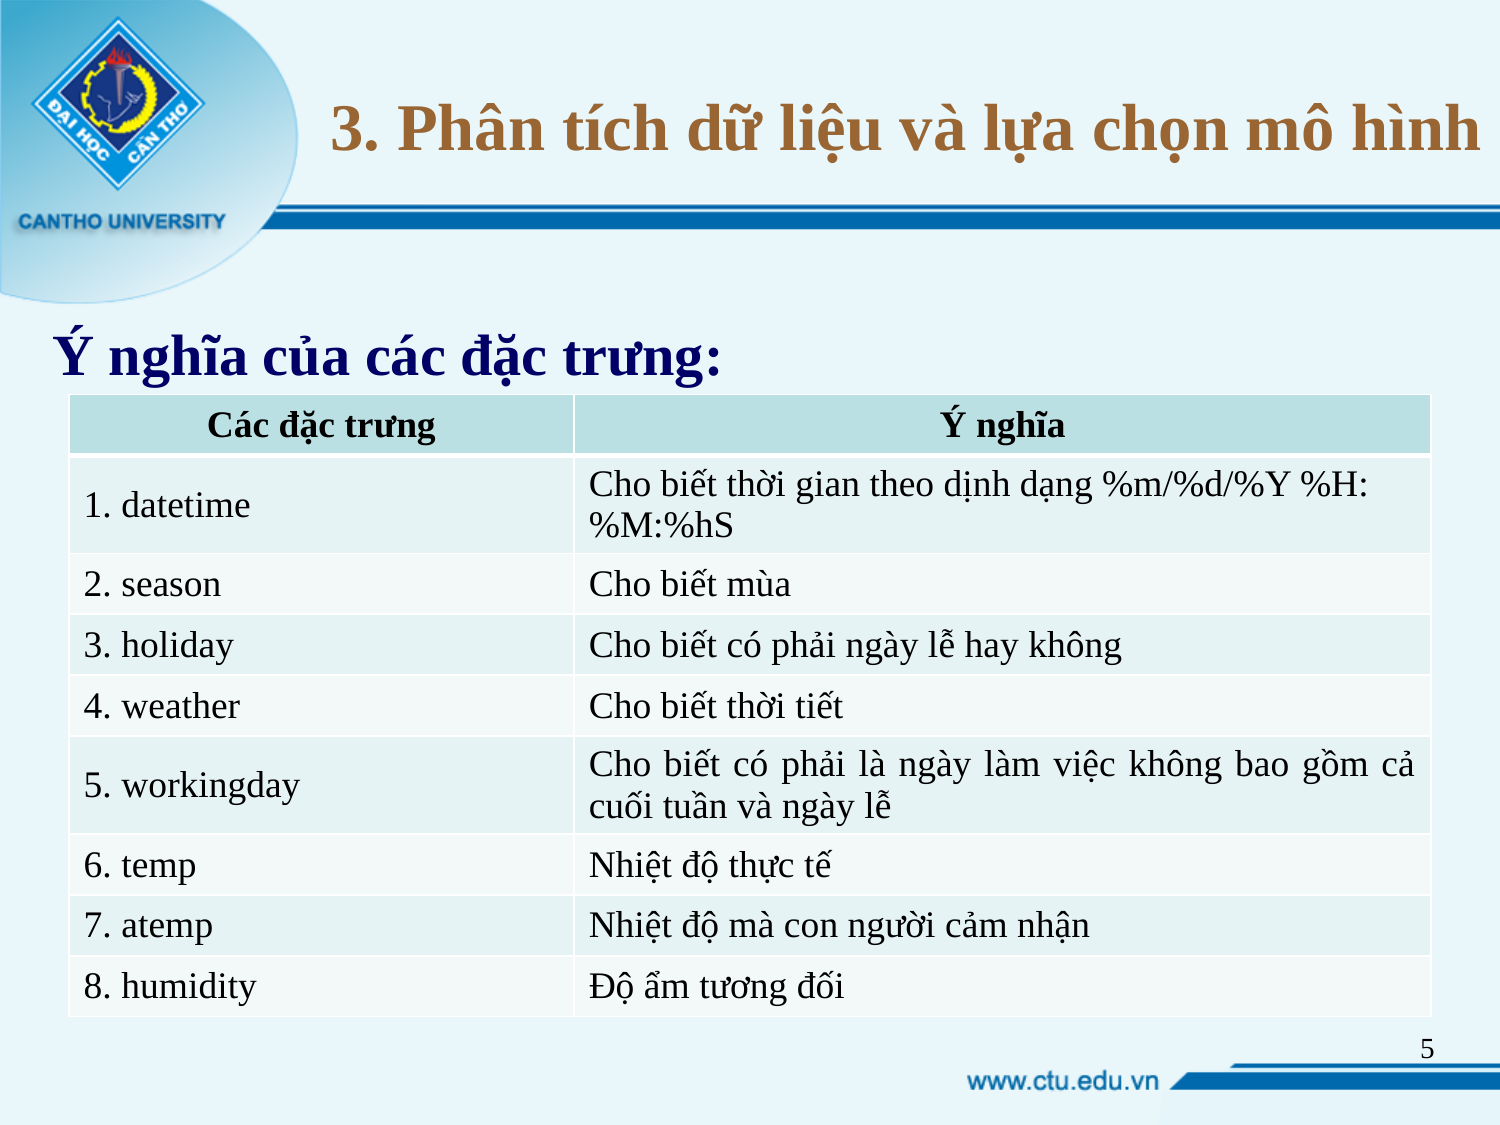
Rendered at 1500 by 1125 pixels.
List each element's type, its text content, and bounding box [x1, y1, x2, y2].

table_header Ý nghĩa [575, 395, 1430, 453]
table_cell Cho biết mùa [575, 554, 1430, 613]
table_cell 3. holiday [70, 615, 573, 674]
list Ý nghĩa của các đặc trưng: [37, 275, 1432, 363]
table_cell 5. workingday [70, 737, 573, 833]
table_header Các đặc trưng [70, 395, 573, 453]
table_cell Nhiệt độ thực tế [575, 835, 1430, 894]
table_cell Nhiệt độ mà con người cảm nhận [575, 896, 1430, 955]
table_cell Cho biết có phải là ngày làm việc không bao gồm cả cuối tuần và ngày lễ [575, 737, 1430, 833]
table_cell Cho biết có phải ngày lễ hay không [575, 615, 1430, 674]
title 3. Phân tích dữ liệu và lựa chọn mô hình [312, 46, 1500, 202]
table_cell 4. weather [70, 676, 573, 735]
table_cell 6. temp [70, 835, 573, 894]
table_cell Cho biết thời tiết [575, 676, 1430, 735]
picture [0, 0, 1500, 1125]
table_cell 1. datetime [70, 458, 573, 553]
table_cell Độ ẩm tương đối [575, 957, 1430, 1016]
slide_number 4 [1100, 1021, 1450, 1113]
table_cell 7. atemp [70, 896, 573, 955]
table_cell 2. season [70, 554, 573, 613]
table_cell 8. humidity [70, 957, 573, 1016]
table_cell Cho biết thời gian theo dịnh dạng %m/%d/%Y %H:%M:%hS [575, 458, 1430, 553]
